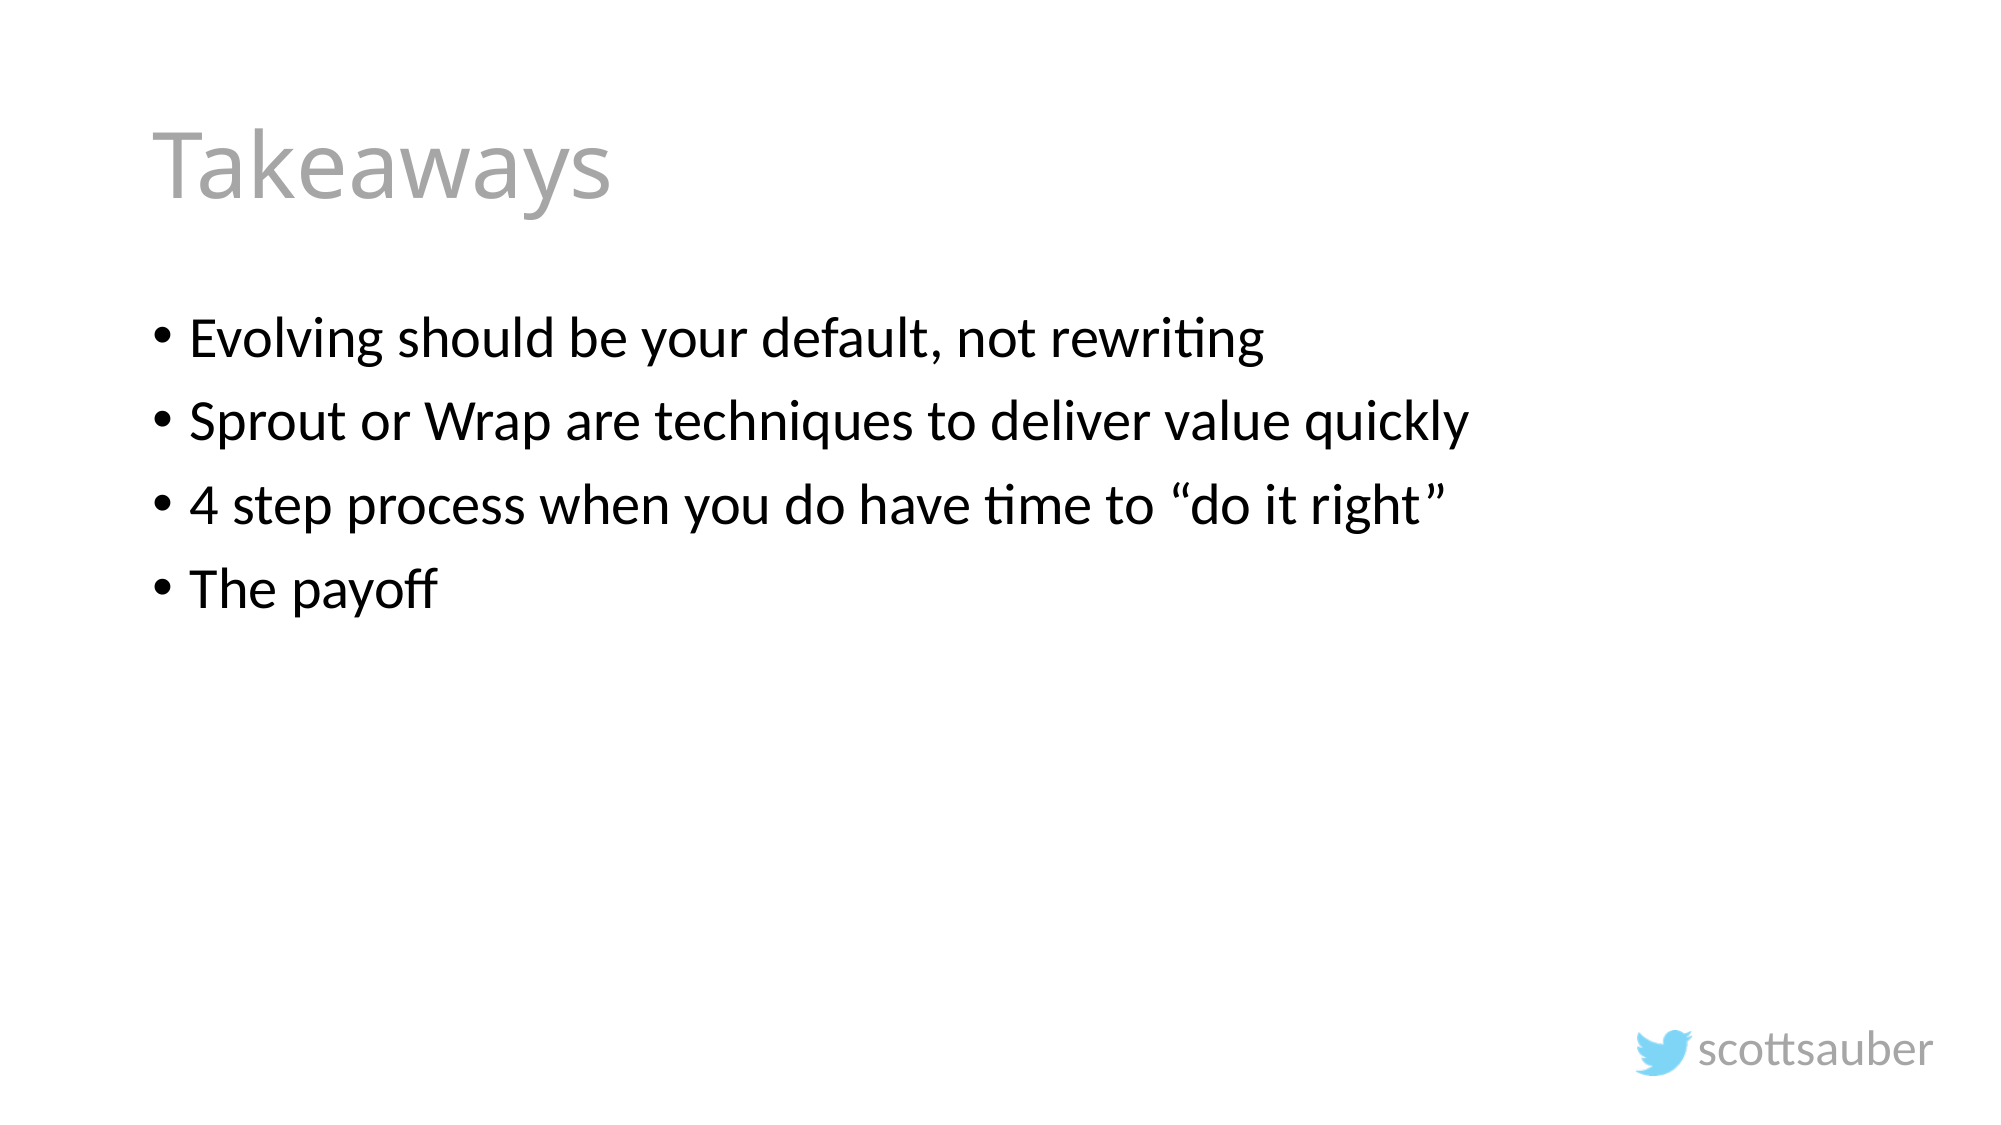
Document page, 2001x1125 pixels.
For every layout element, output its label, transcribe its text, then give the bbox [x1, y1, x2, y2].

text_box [1635, 1014, 1986, 1093]
title Takeaways [137, 59, 1863, 278]
list Evolving should be your default, not rewriting Sprout or Wrap are techniques to deliver value quickly 4 step process when you do have time to “do it right” The payoff [137, 299, 1863, 1014]
